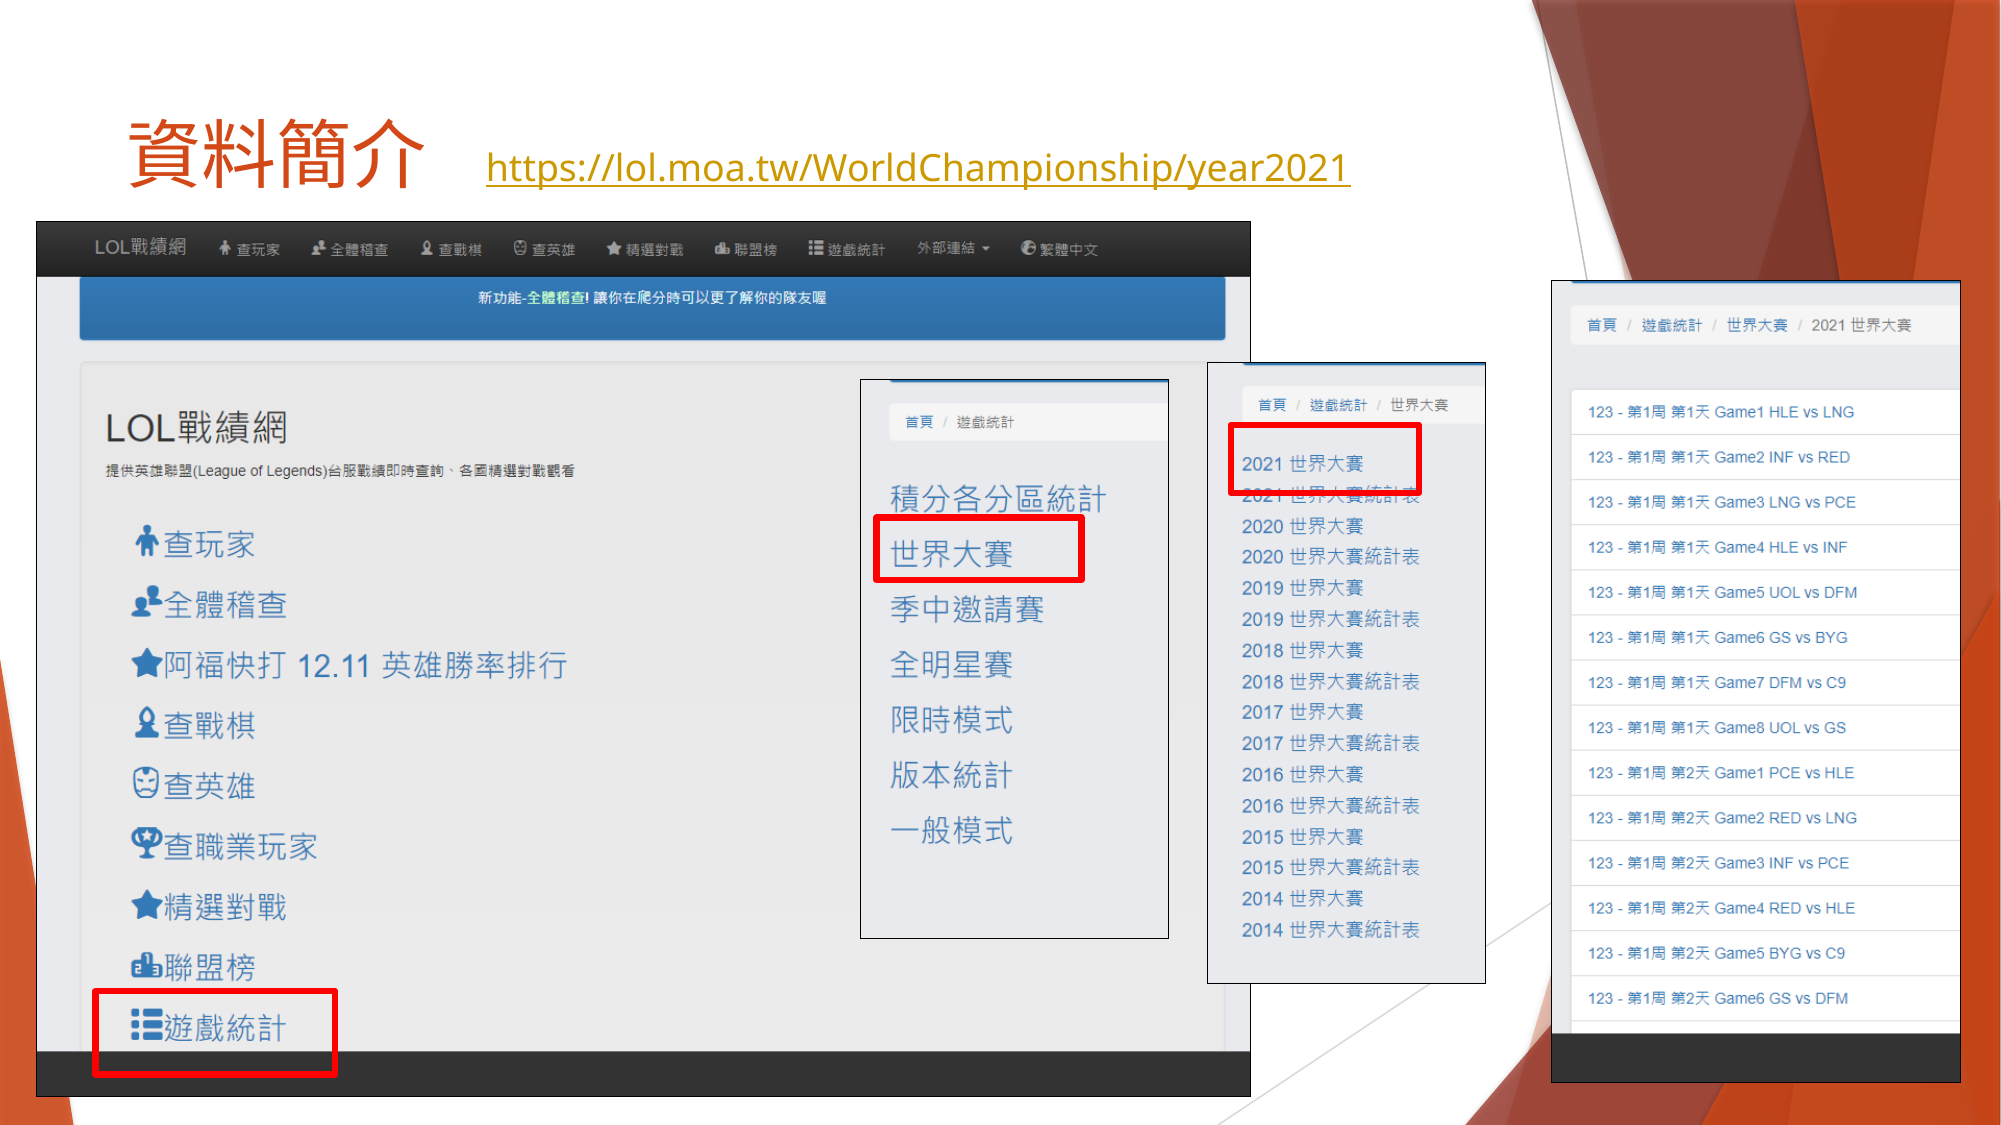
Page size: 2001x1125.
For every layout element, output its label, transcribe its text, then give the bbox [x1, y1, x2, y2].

text_box https://lol.moa.tw/WorldChampionship/year2021 [471, 136, 1473, 203]
title 資料簡介 [111, 99, 1522, 317]
picture [35, 220, 1487, 1098]
picture [1551, 279, 1961, 1083]
